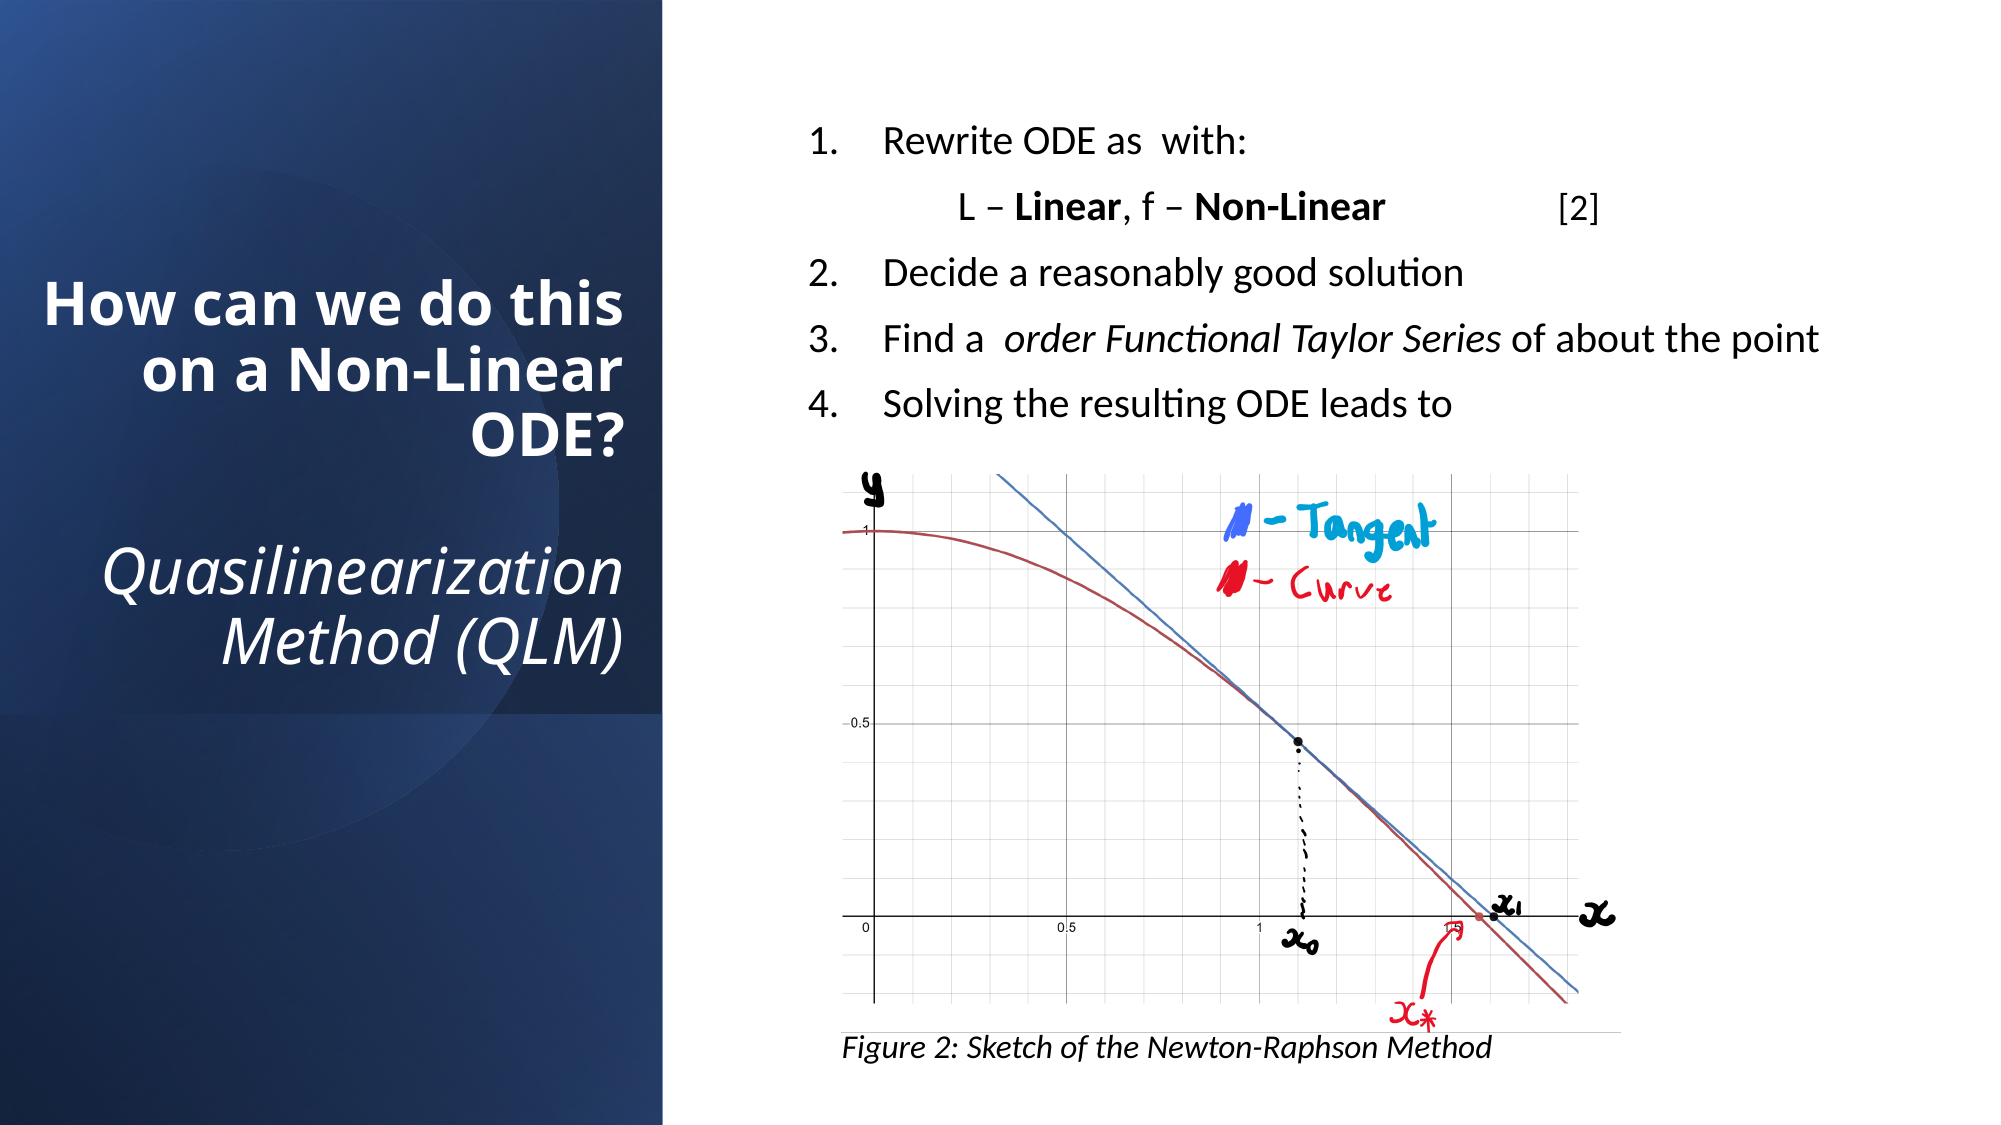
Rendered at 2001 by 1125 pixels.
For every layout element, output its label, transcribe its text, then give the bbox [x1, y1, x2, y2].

text_box [0, 0, 663, 1124]
text_box Figure 2: Sketch of the Newton-Raphson Method [827, 1017, 1616, 1073]
title How can we do this on a Non-Linear ODE? Quasilinearization Method (QLM) [20, 96, 640, 686]
picture [840, 461, 1621, 1033]
text_box [663, 0, 2000, 1125]
